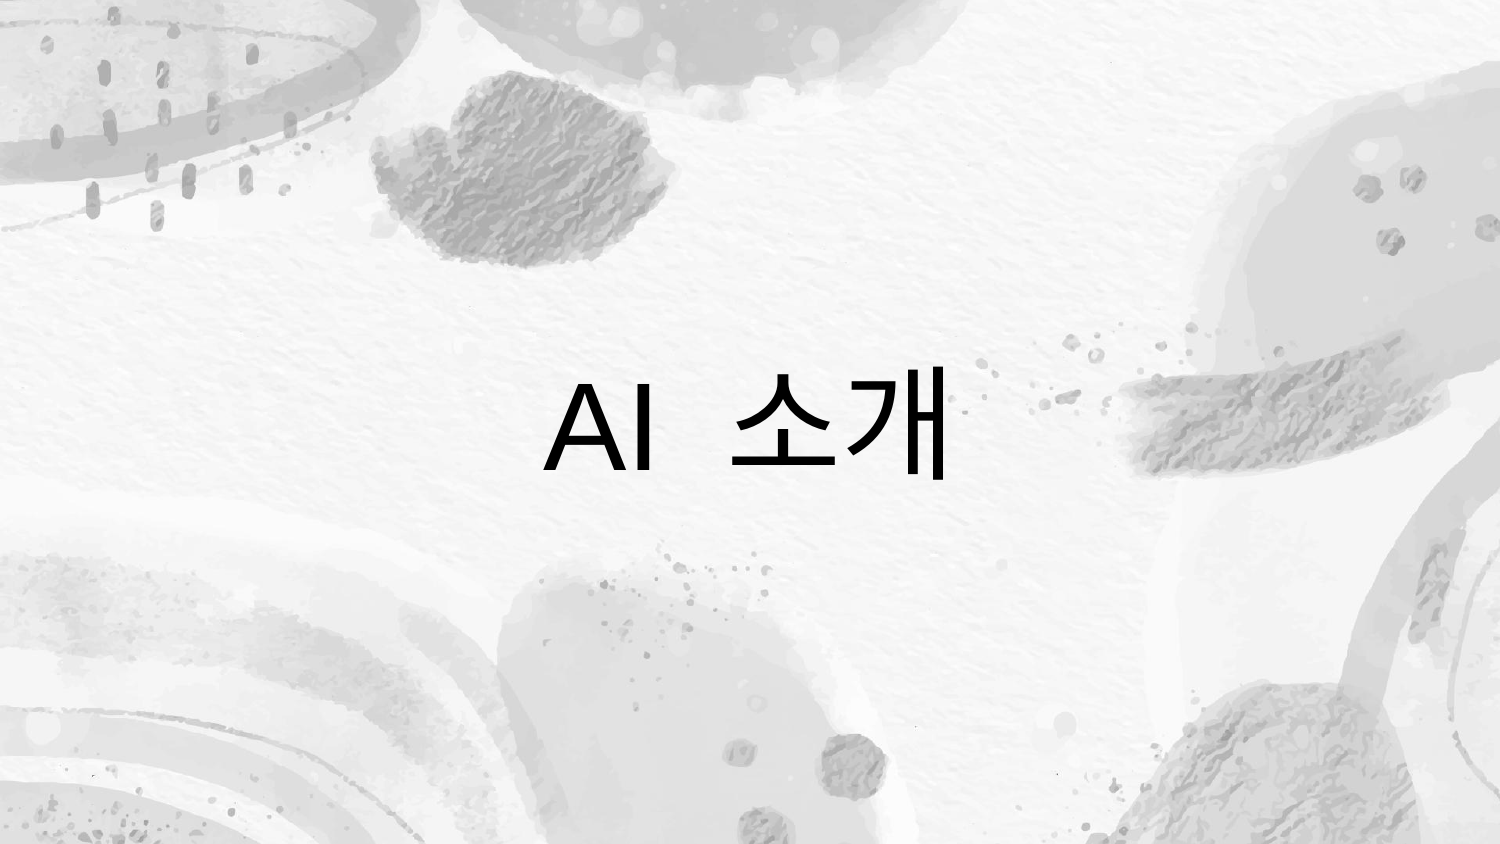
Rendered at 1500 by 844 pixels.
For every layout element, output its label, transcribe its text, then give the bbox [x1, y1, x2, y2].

text_box AI 소개 [528, 338, 972, 504]
picture [0, 0, 1500, 844]
